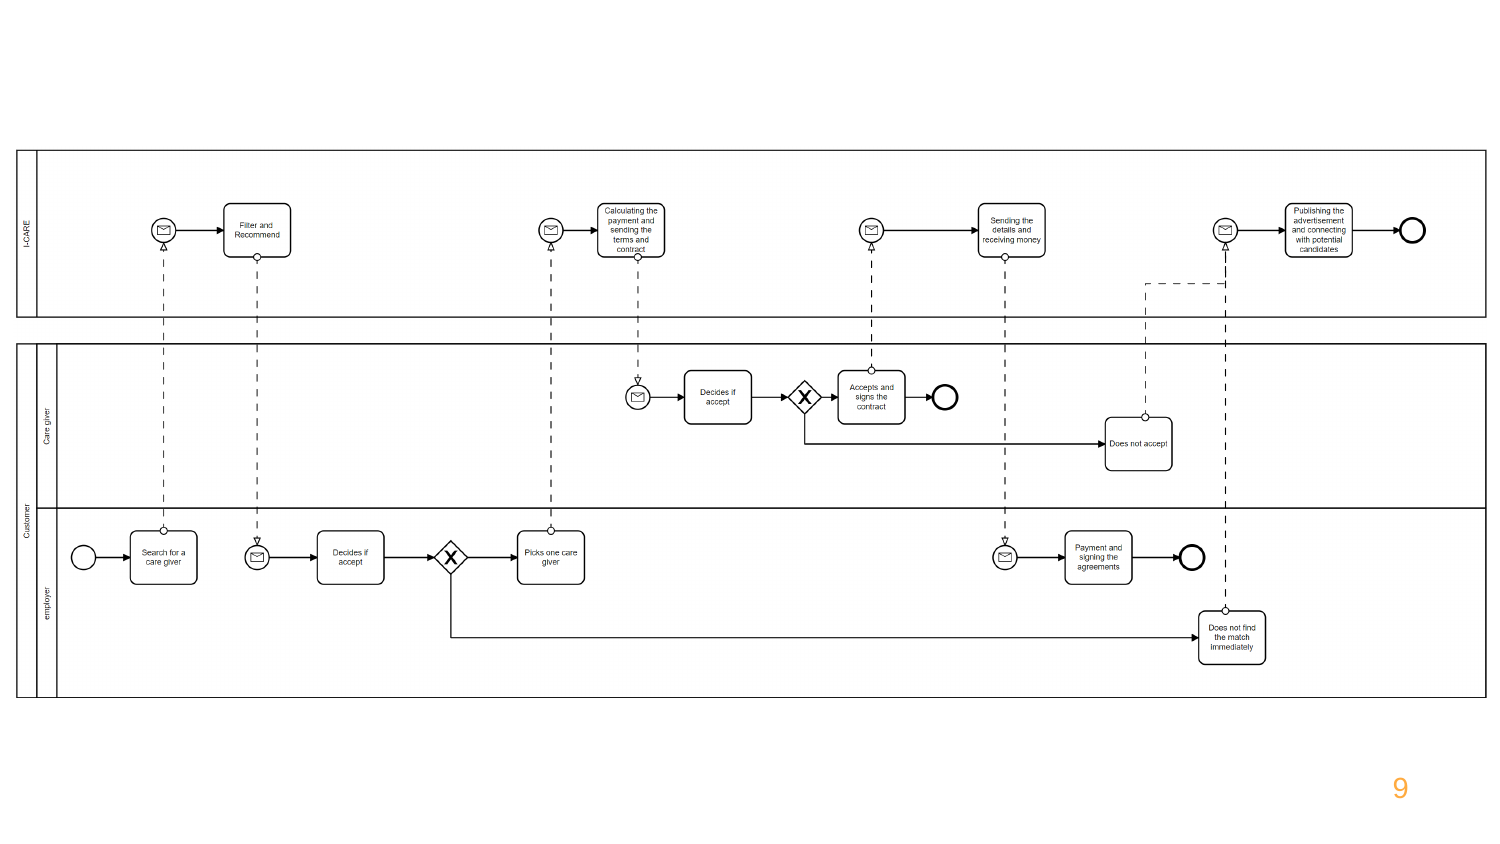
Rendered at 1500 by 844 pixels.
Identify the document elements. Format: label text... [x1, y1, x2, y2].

picture [13, 145, 1487, 698]
text_box 9 [1377, 762, 1485, 812]
